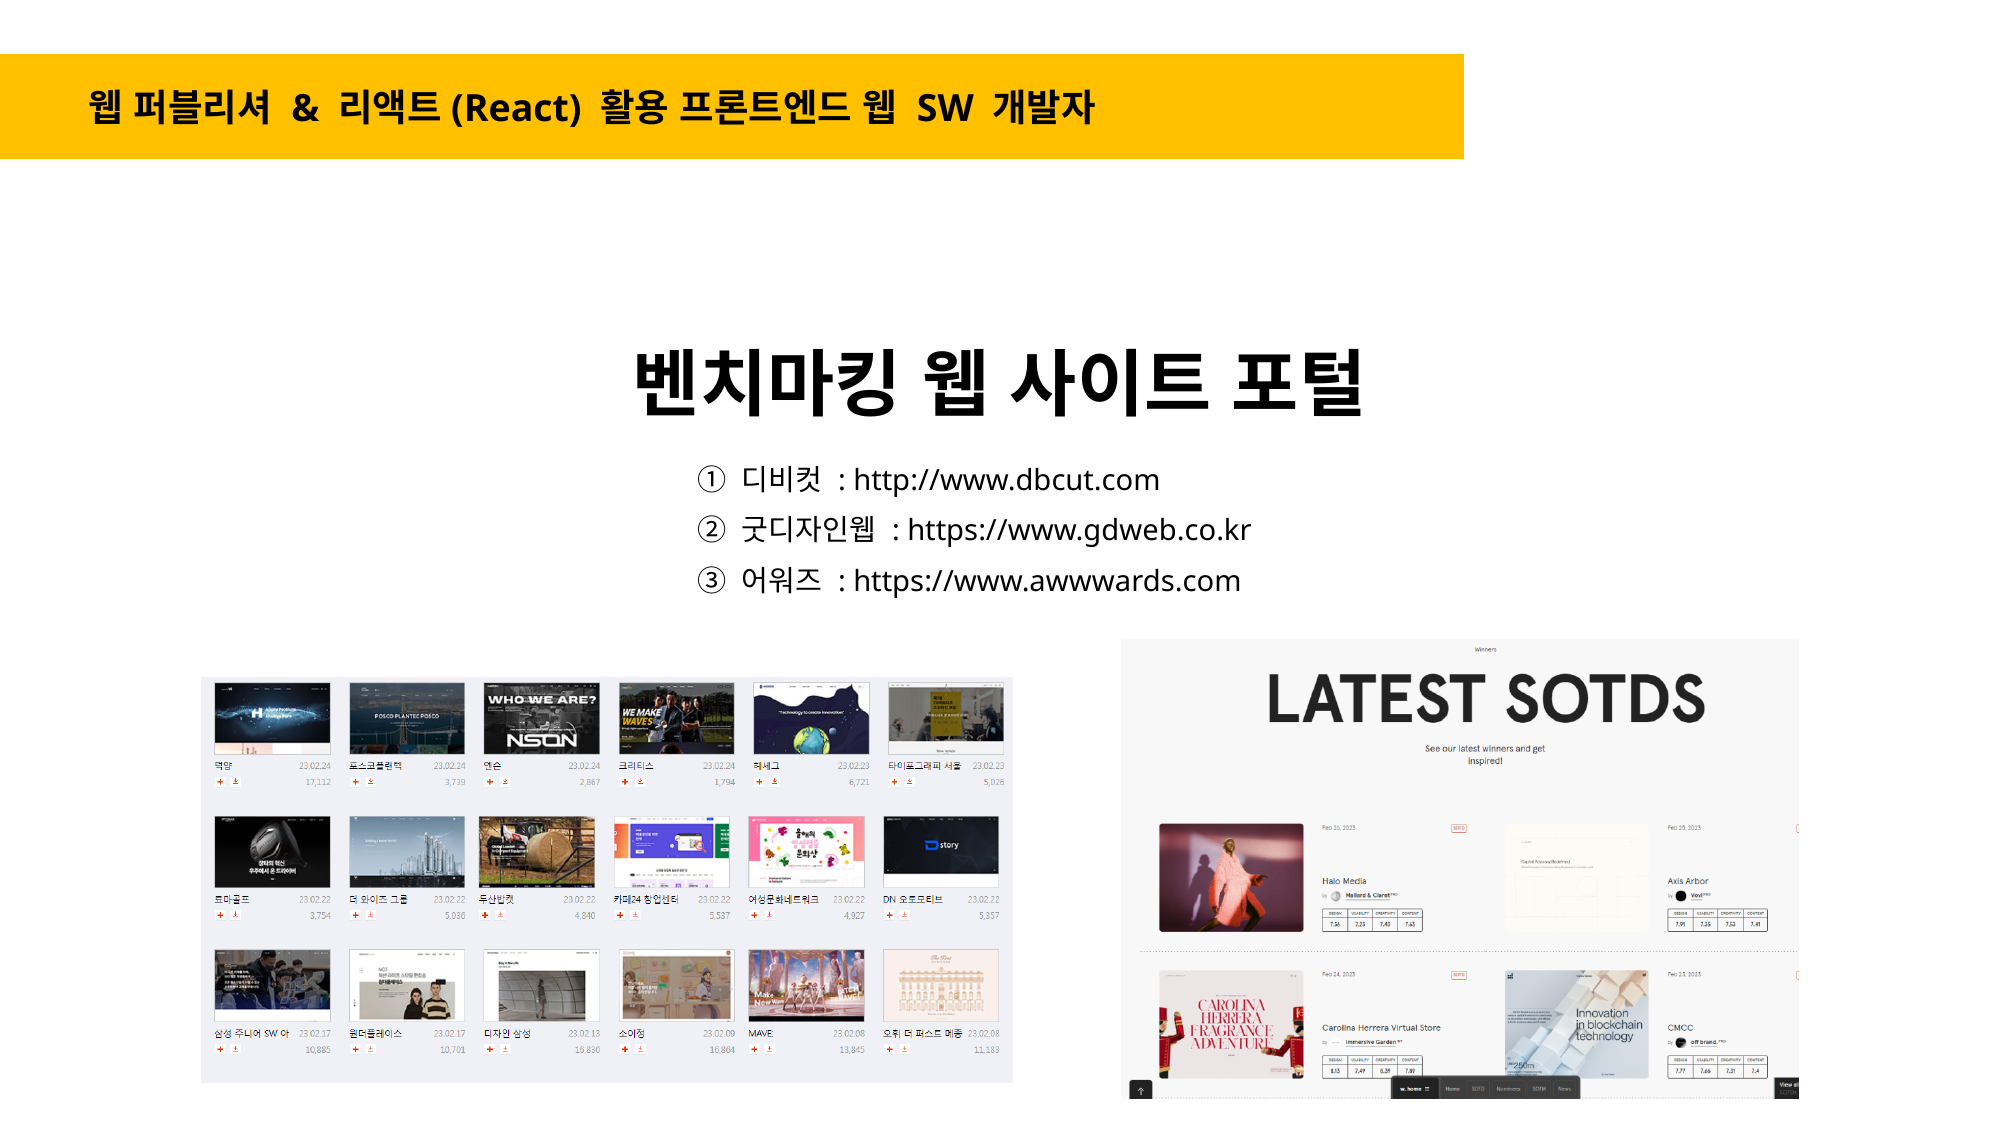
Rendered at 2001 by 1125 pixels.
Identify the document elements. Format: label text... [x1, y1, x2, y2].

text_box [0, 53, 1464, 160]
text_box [682, 453, 1318, 606]
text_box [201, 639, 1799, 1099]
text_box 벤치마킹 웹 사이트 포털 [428, 330, 1572, 433]
